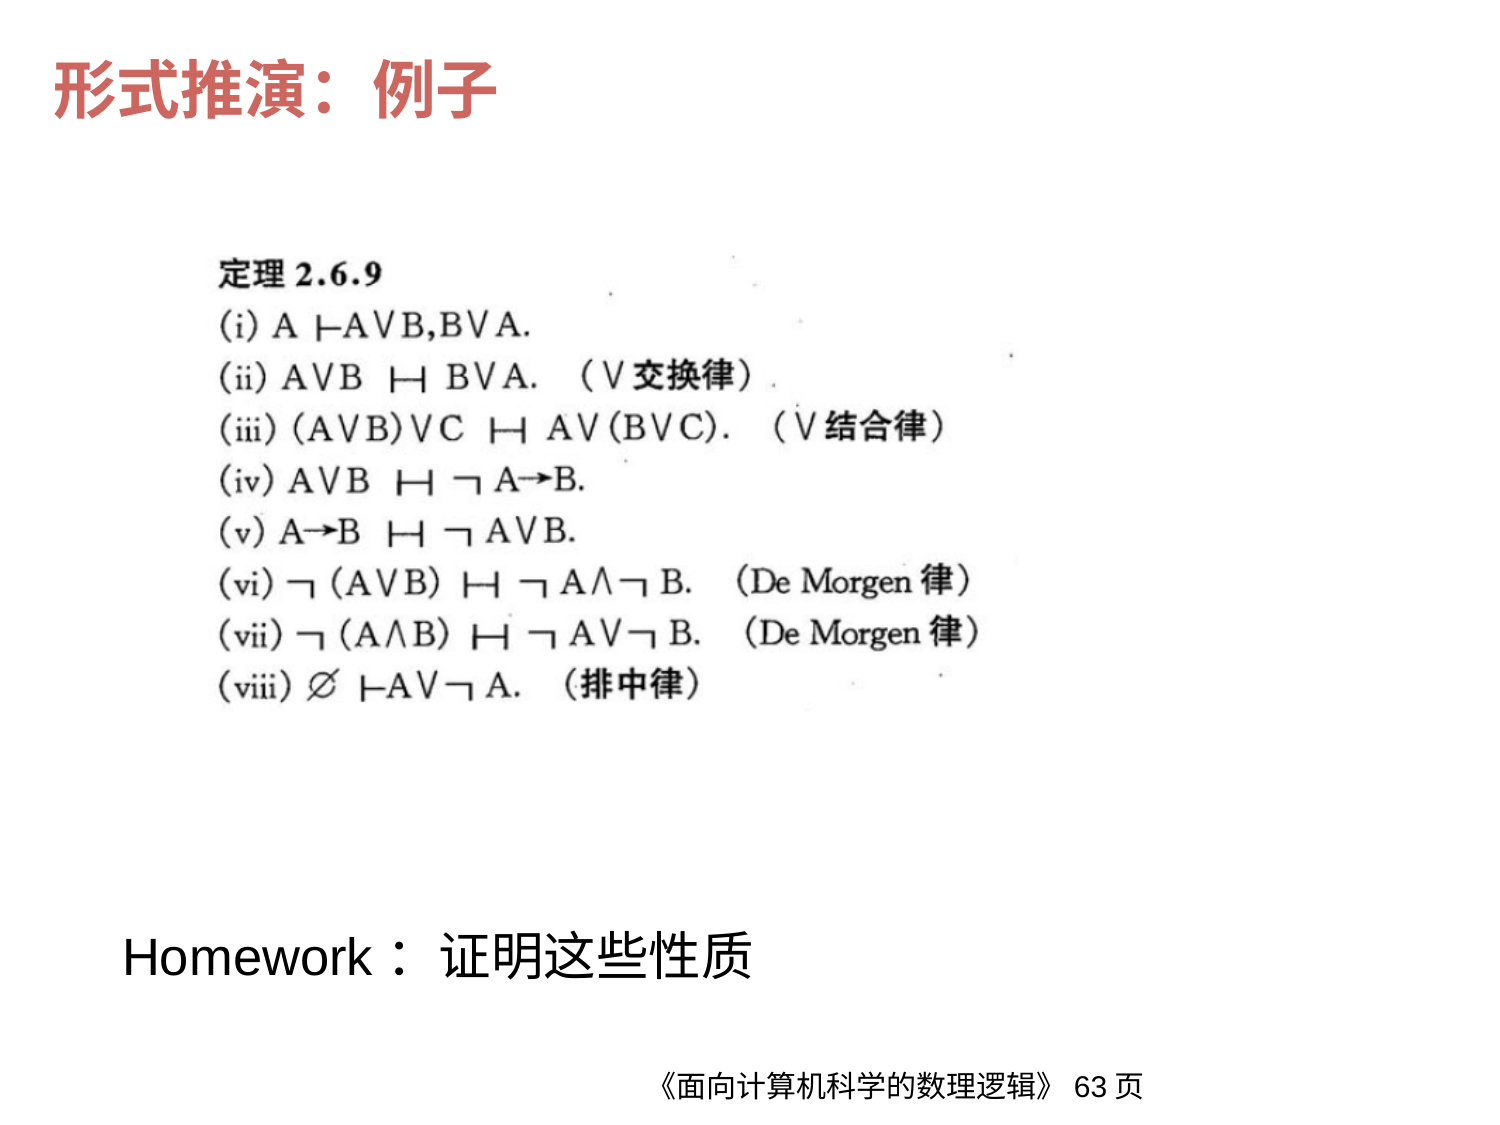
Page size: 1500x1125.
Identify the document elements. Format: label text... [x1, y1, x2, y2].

list 形式推演：例子 [46, 42, 1452, 134]
picture [205, 246, 1019, 713]
text_box 《面向计算机科学的数理逻辑》63页 [639, 1060, 1153, 1111]
text_box Homework：证明这些性质 [114, 914, 761, 993]
